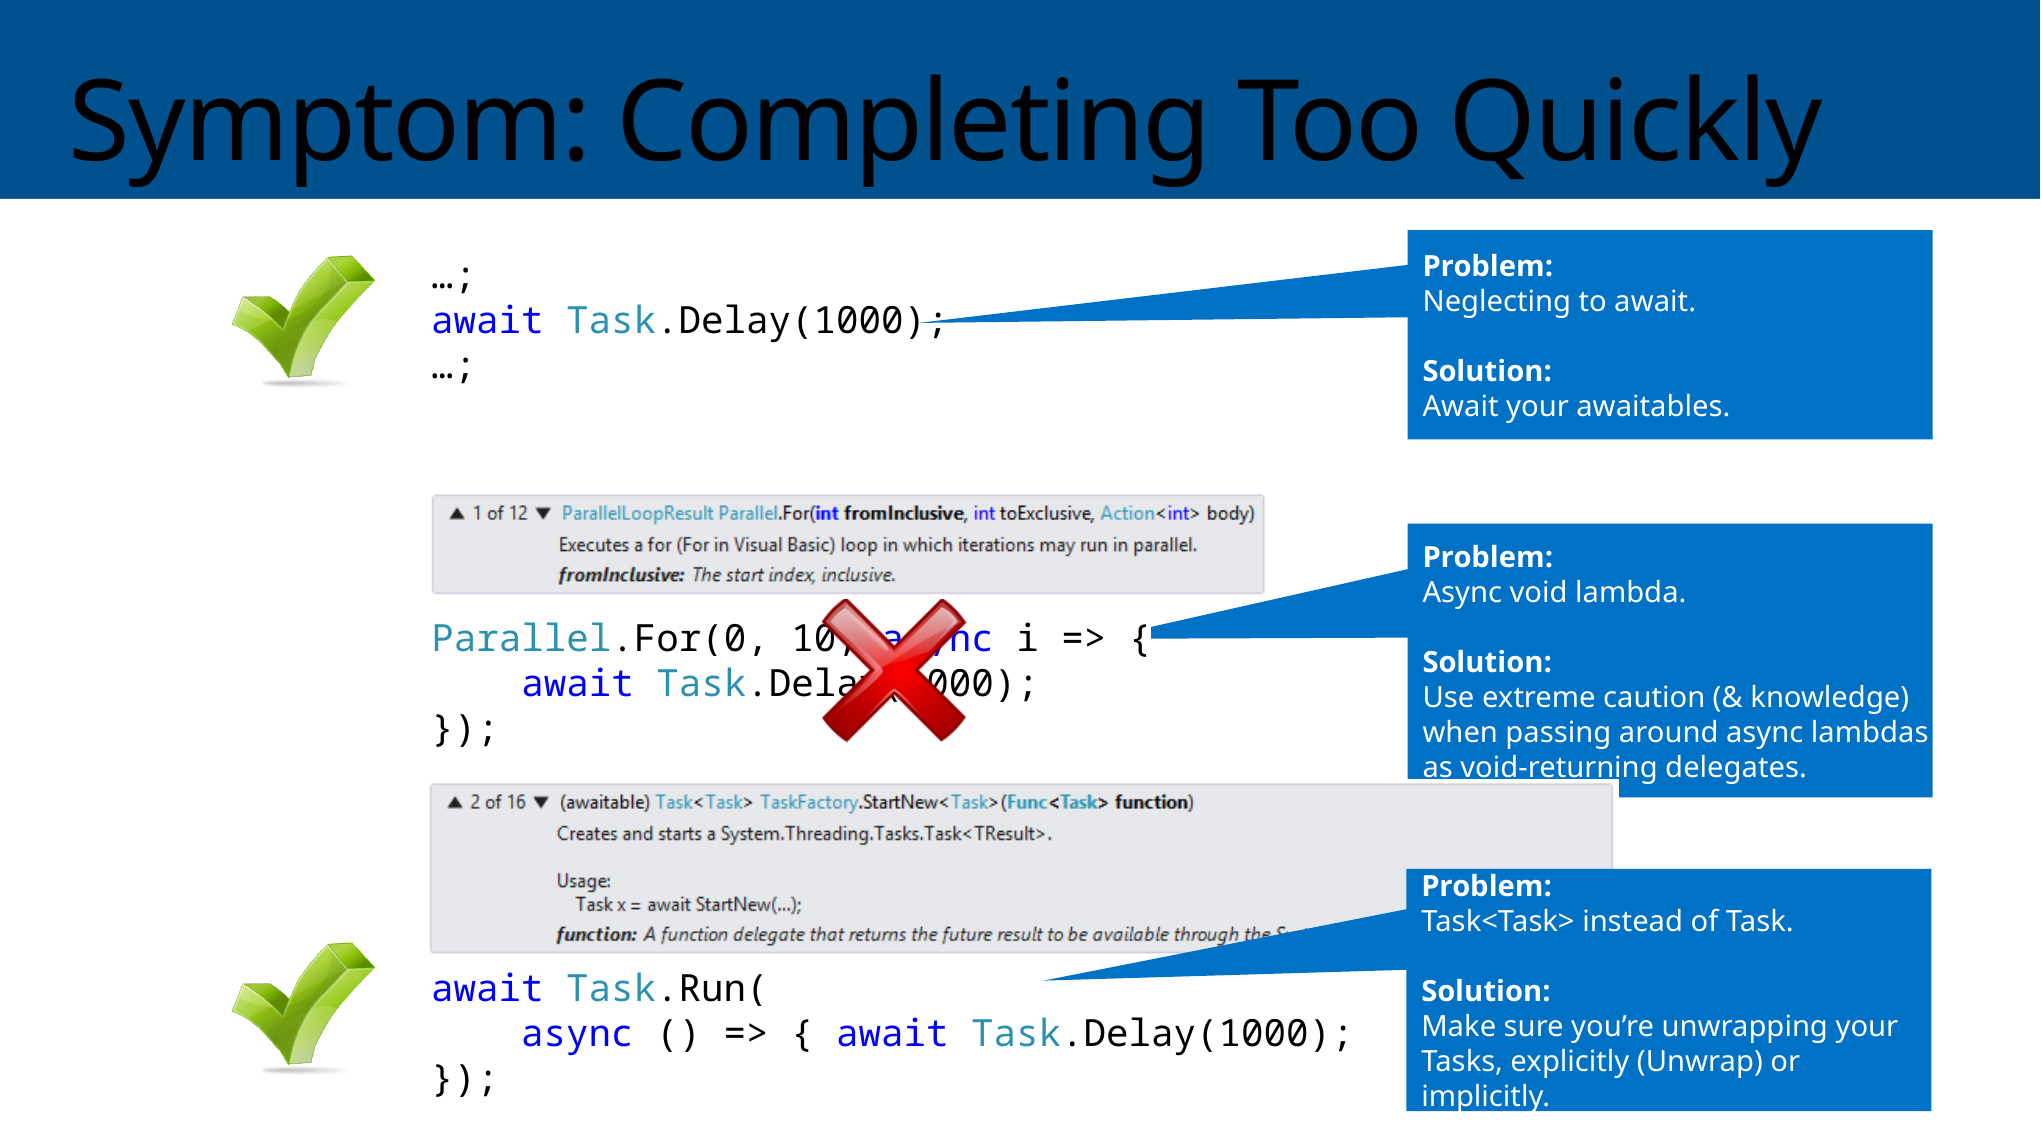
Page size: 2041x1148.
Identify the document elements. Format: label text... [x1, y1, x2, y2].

picture [210, 234, 387, 411]
text_box …; await Task.Delay(1000); …; [407, 236, 1383, 402]
text_box Problem: Neglecting to await. Solution: Await your awaitables. [918, 229, 1934, 441]
picture [425, 490, 1271, 743]
picture [423, 779, 1619, 960]
text_box Problem: Async void lambda. Solution: Use extreme caution (& knowledge) when passing around async lambdas as void-returning delegates. [1275, 522, 1934, 799]
title Symptom: Completing Too Quickly [45, 48, 1996, 199]
picture [210, 921, 387, 1097]
text_box Parallel.For(0, 10, async i => { await Task.Delay(1000); }); [407, 598, 1383, 764]
text_box Problem: Task<Task> instead of Task. Solution: Make sure you’re unwrapping your Tasks, explicitly (Unwrap) or implicitly. [1042, 867, 1933, 1113]
text_box await Task.Run( async () => { await Task.Delay(1000); }); [407, 948, 1383, 1114]
